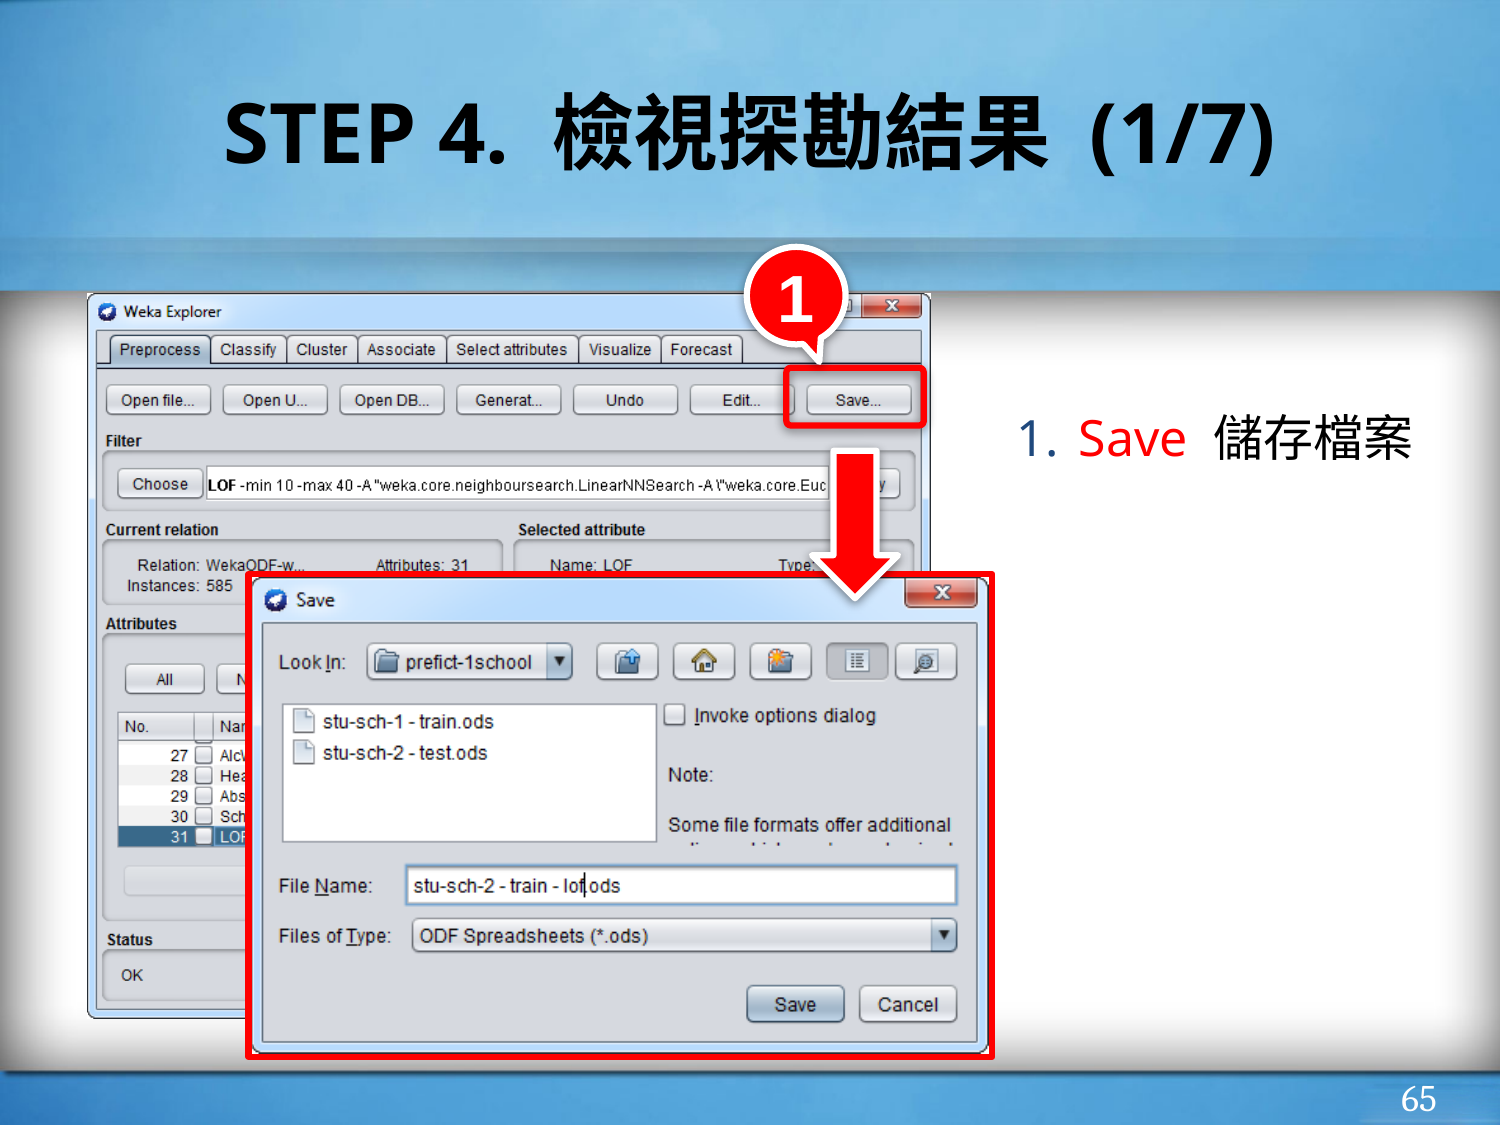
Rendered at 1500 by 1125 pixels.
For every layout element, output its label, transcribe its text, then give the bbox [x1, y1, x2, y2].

picture [0, 0, 1500, 1125]
list Save 儲存檔案 [989, 382, 1432, 1067]
title STEP 4. 檢視探勘結果 (1/7) [78, 27, 1422, 232]
text_box 1 [747, 246, 846, 291]
slide_number ‹#› [1350, 1074, 1488, 1118]
